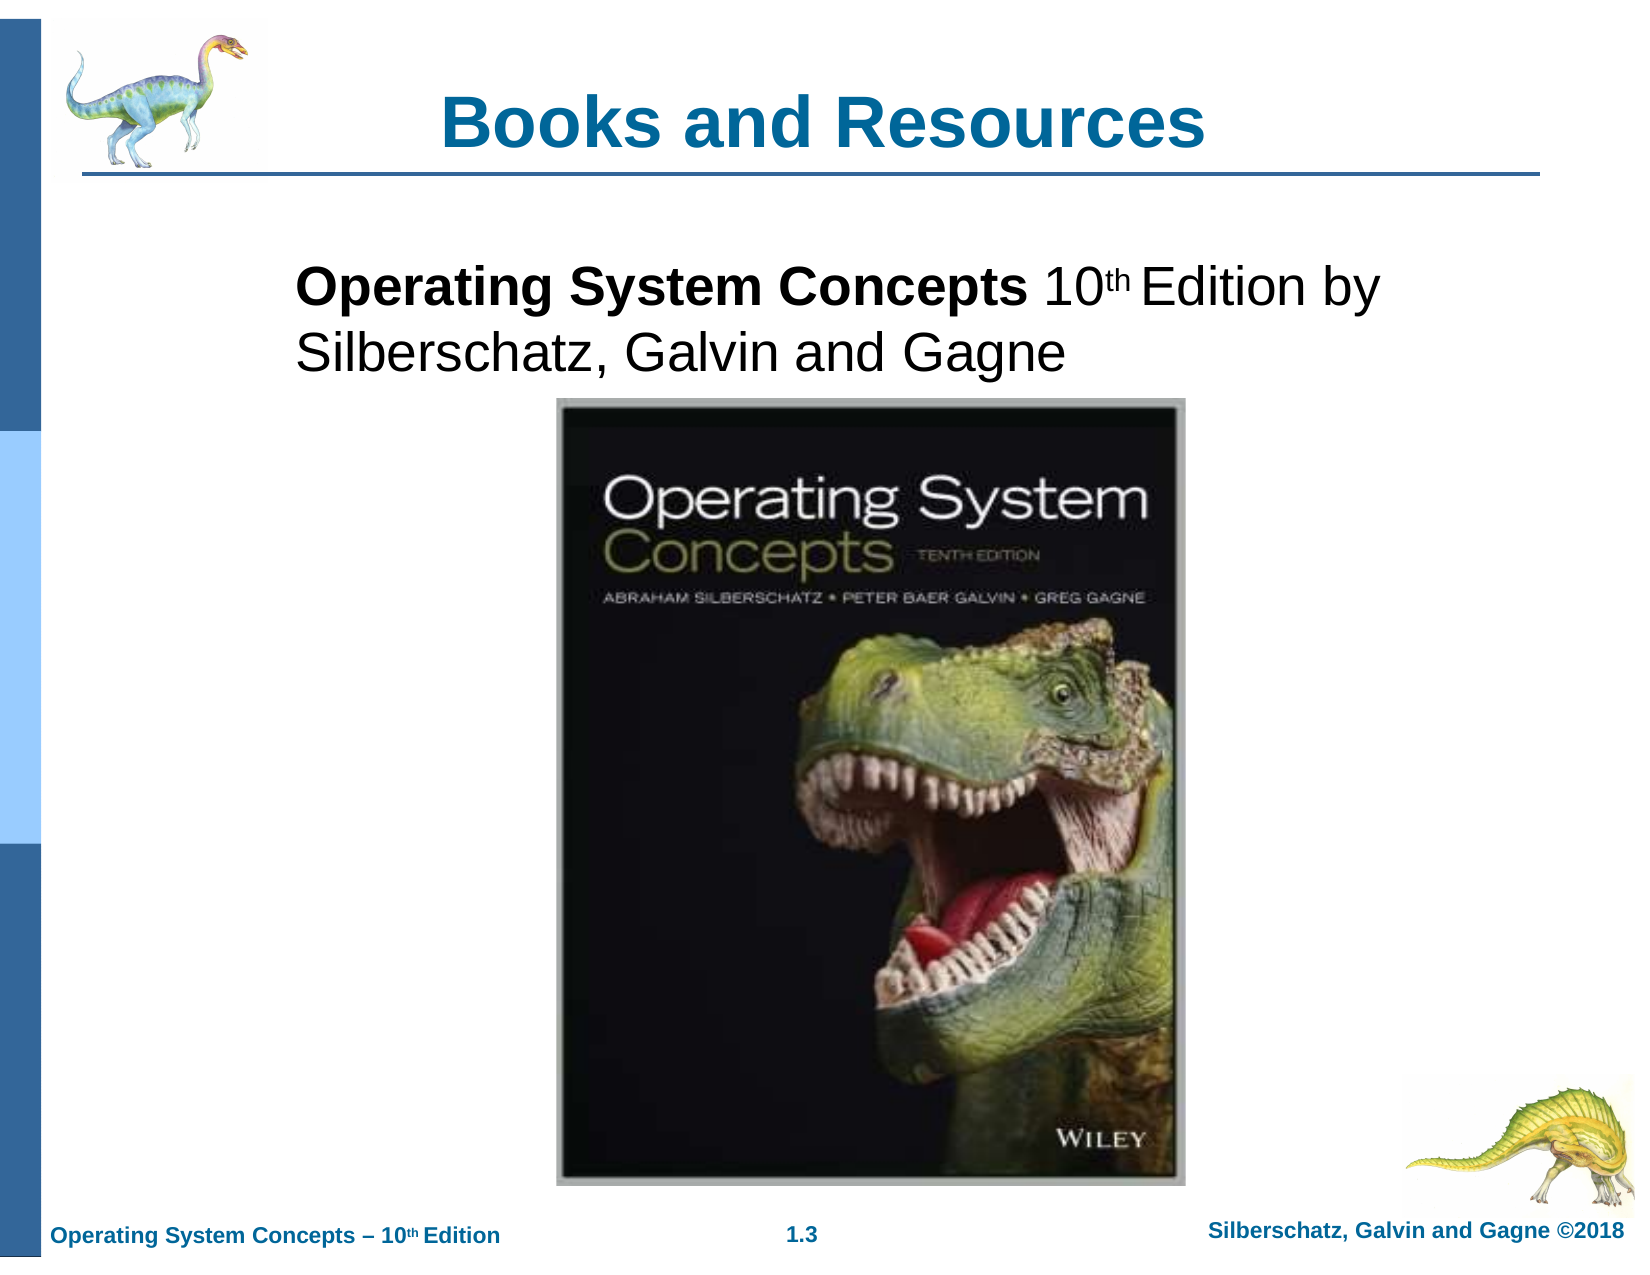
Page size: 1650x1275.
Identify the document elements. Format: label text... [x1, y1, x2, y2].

slide_number 1. [783, 1219, 838, 1275]
picture [0, 431, 42, 1257]
slide_number Operating System Concepts – 10th Edition [47, 1221, 508, 1275]
text_box Books and Resources [438, 72, 1212, 163]
text_box  Operating System Concepts 10th Edition by Silberschatz, Galvin and Gagne [238, 245, 1403, 383]
text_box [556, 398, 1186, 1186]
picture [51, 18, 268, 183]
footer Silberschatz, Galvin and Gagne ©2018 [1206, 1215, 1626, 1275]
picture [1402, 1074, 1635, 1218]
